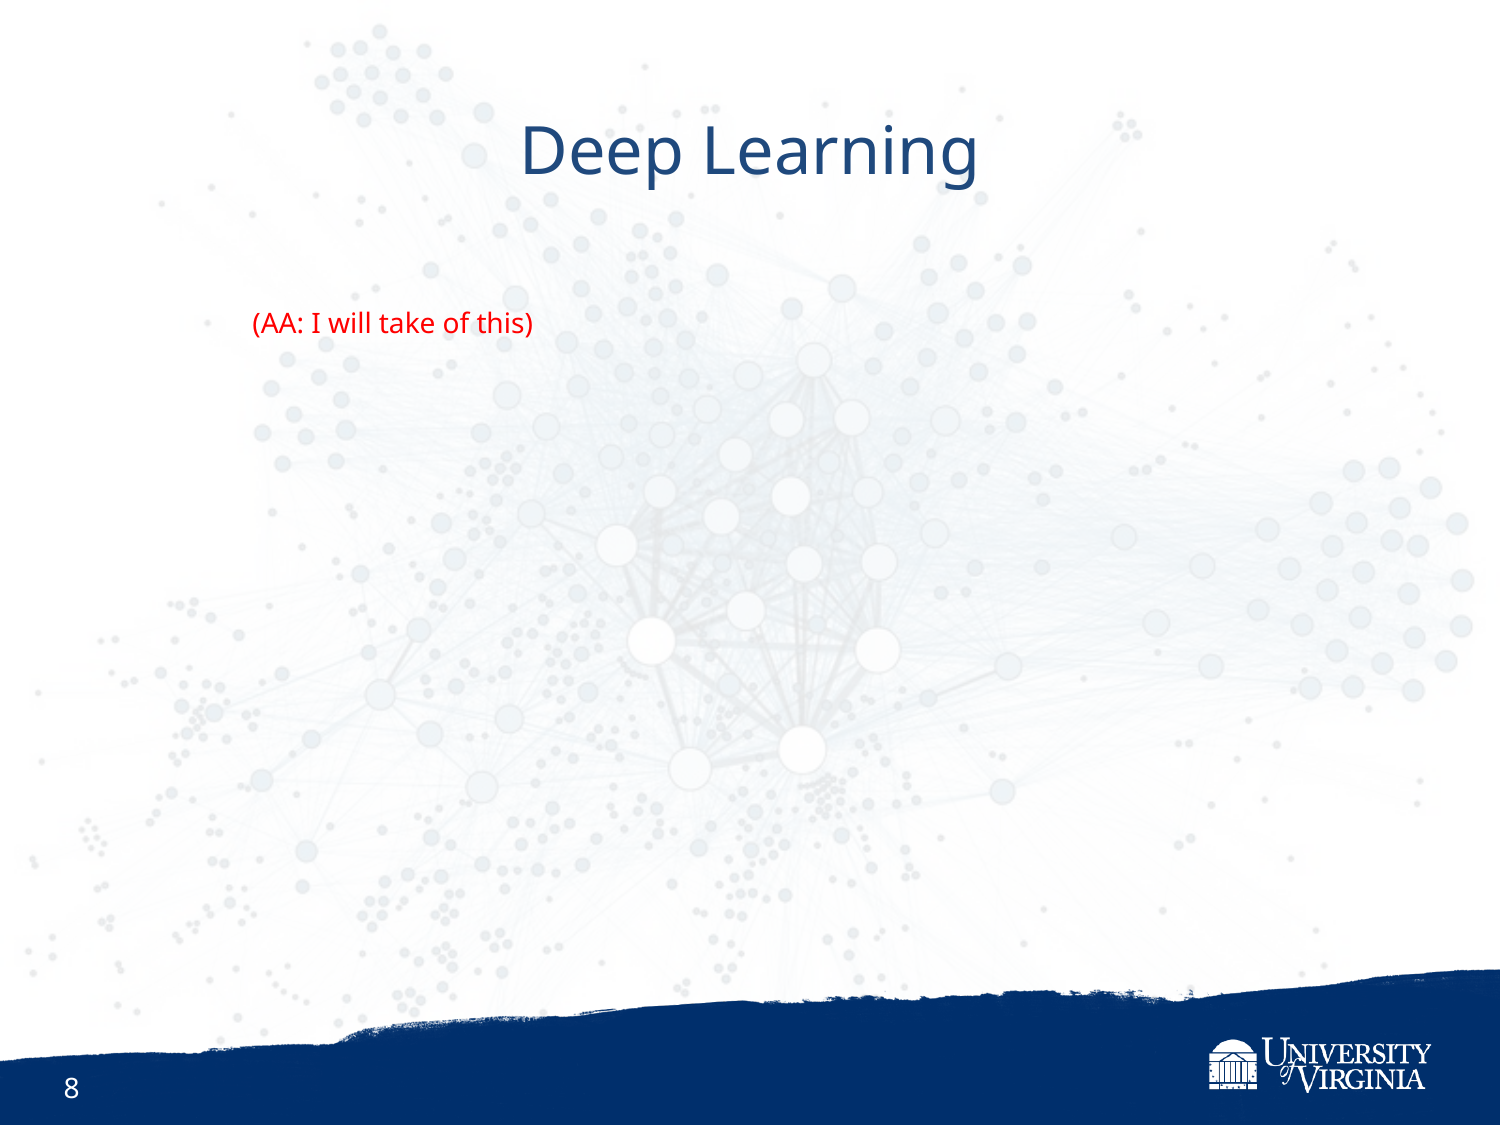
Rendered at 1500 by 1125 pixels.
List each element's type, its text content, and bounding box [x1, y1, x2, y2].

picture [0, 852, 1500, 1125]
list Deep Learning [0, 100, 1500, 185]
slide_number 8 [48, 1059, 399, 1120]
list (AA: I will take of this) [237, 297, 1255, 671]
